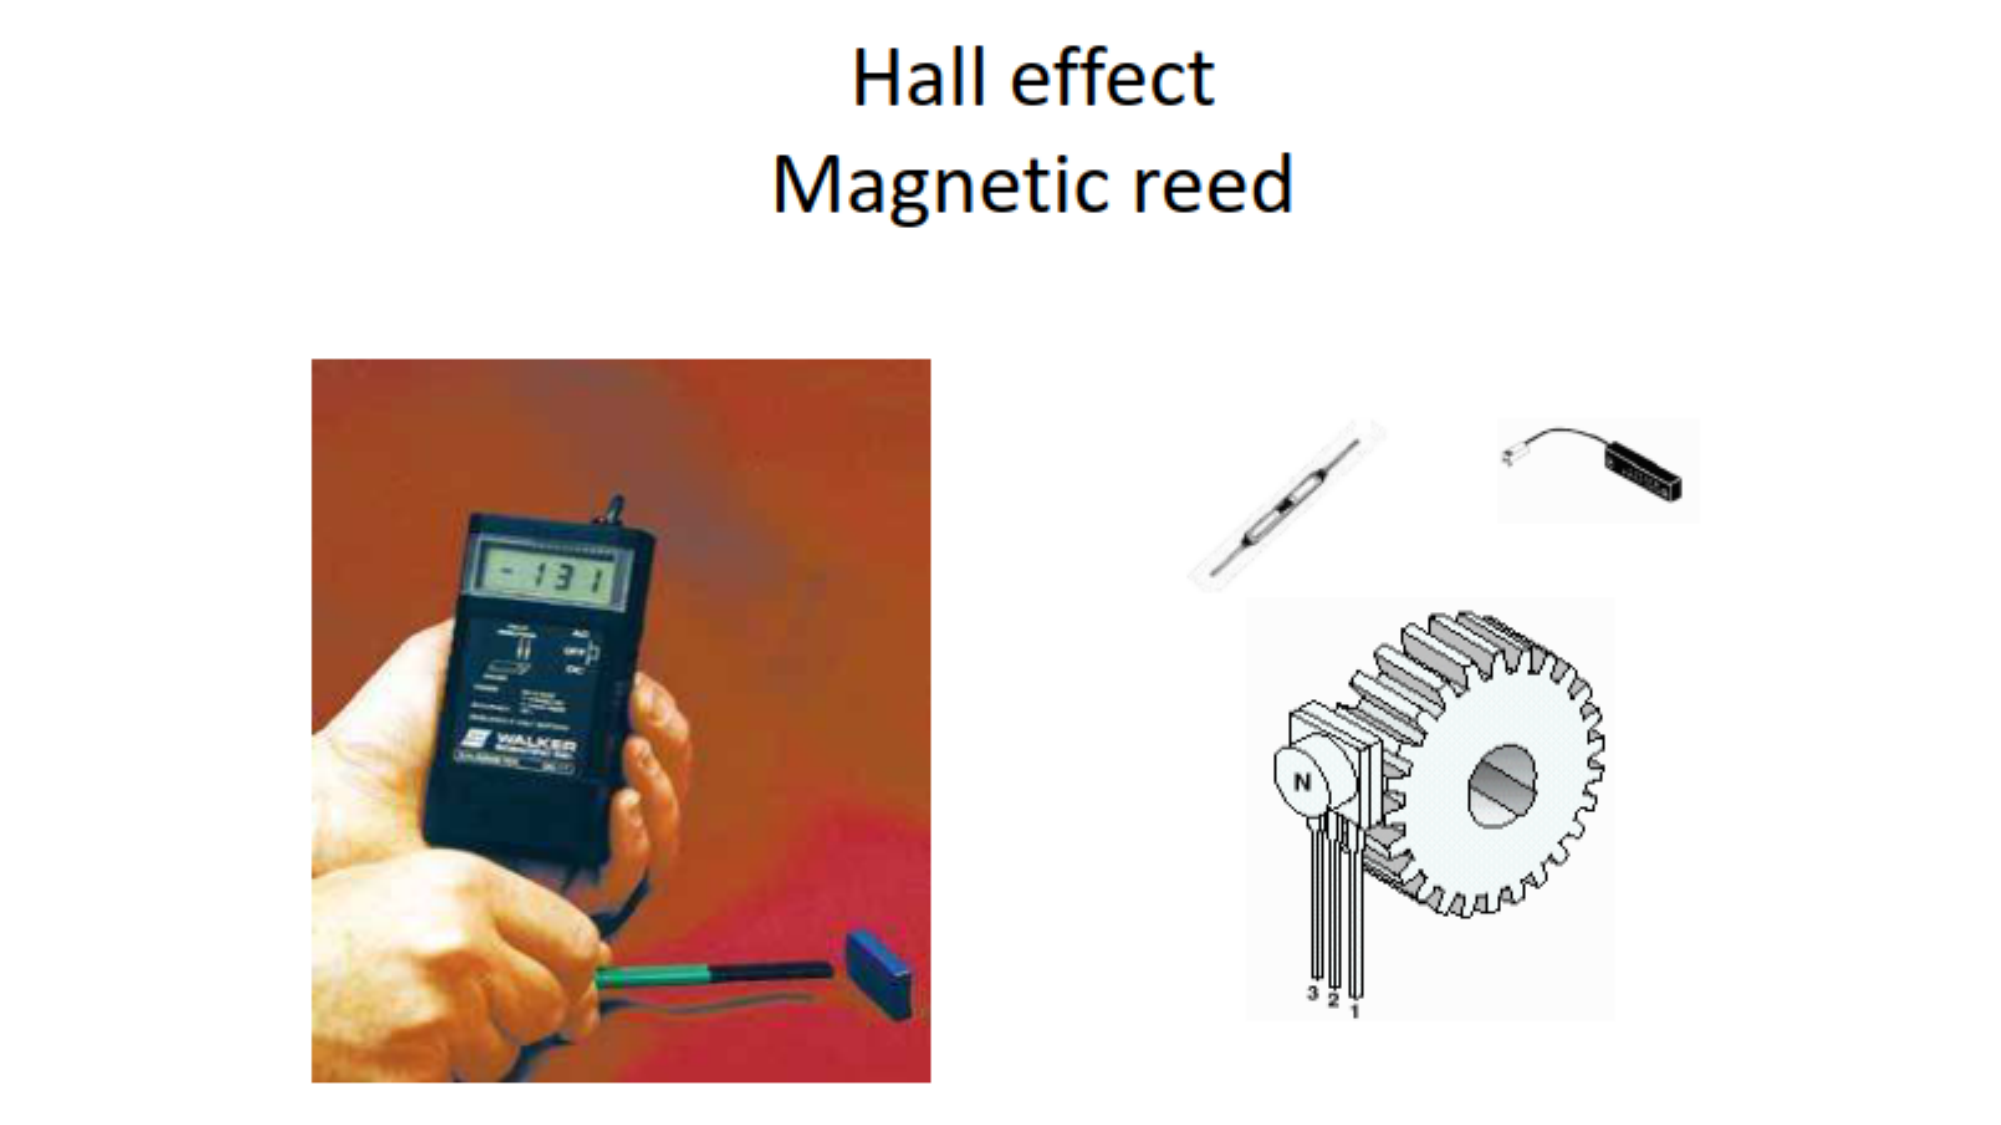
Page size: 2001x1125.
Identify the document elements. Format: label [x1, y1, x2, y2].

picture [290, 24, 1710, 1101]
